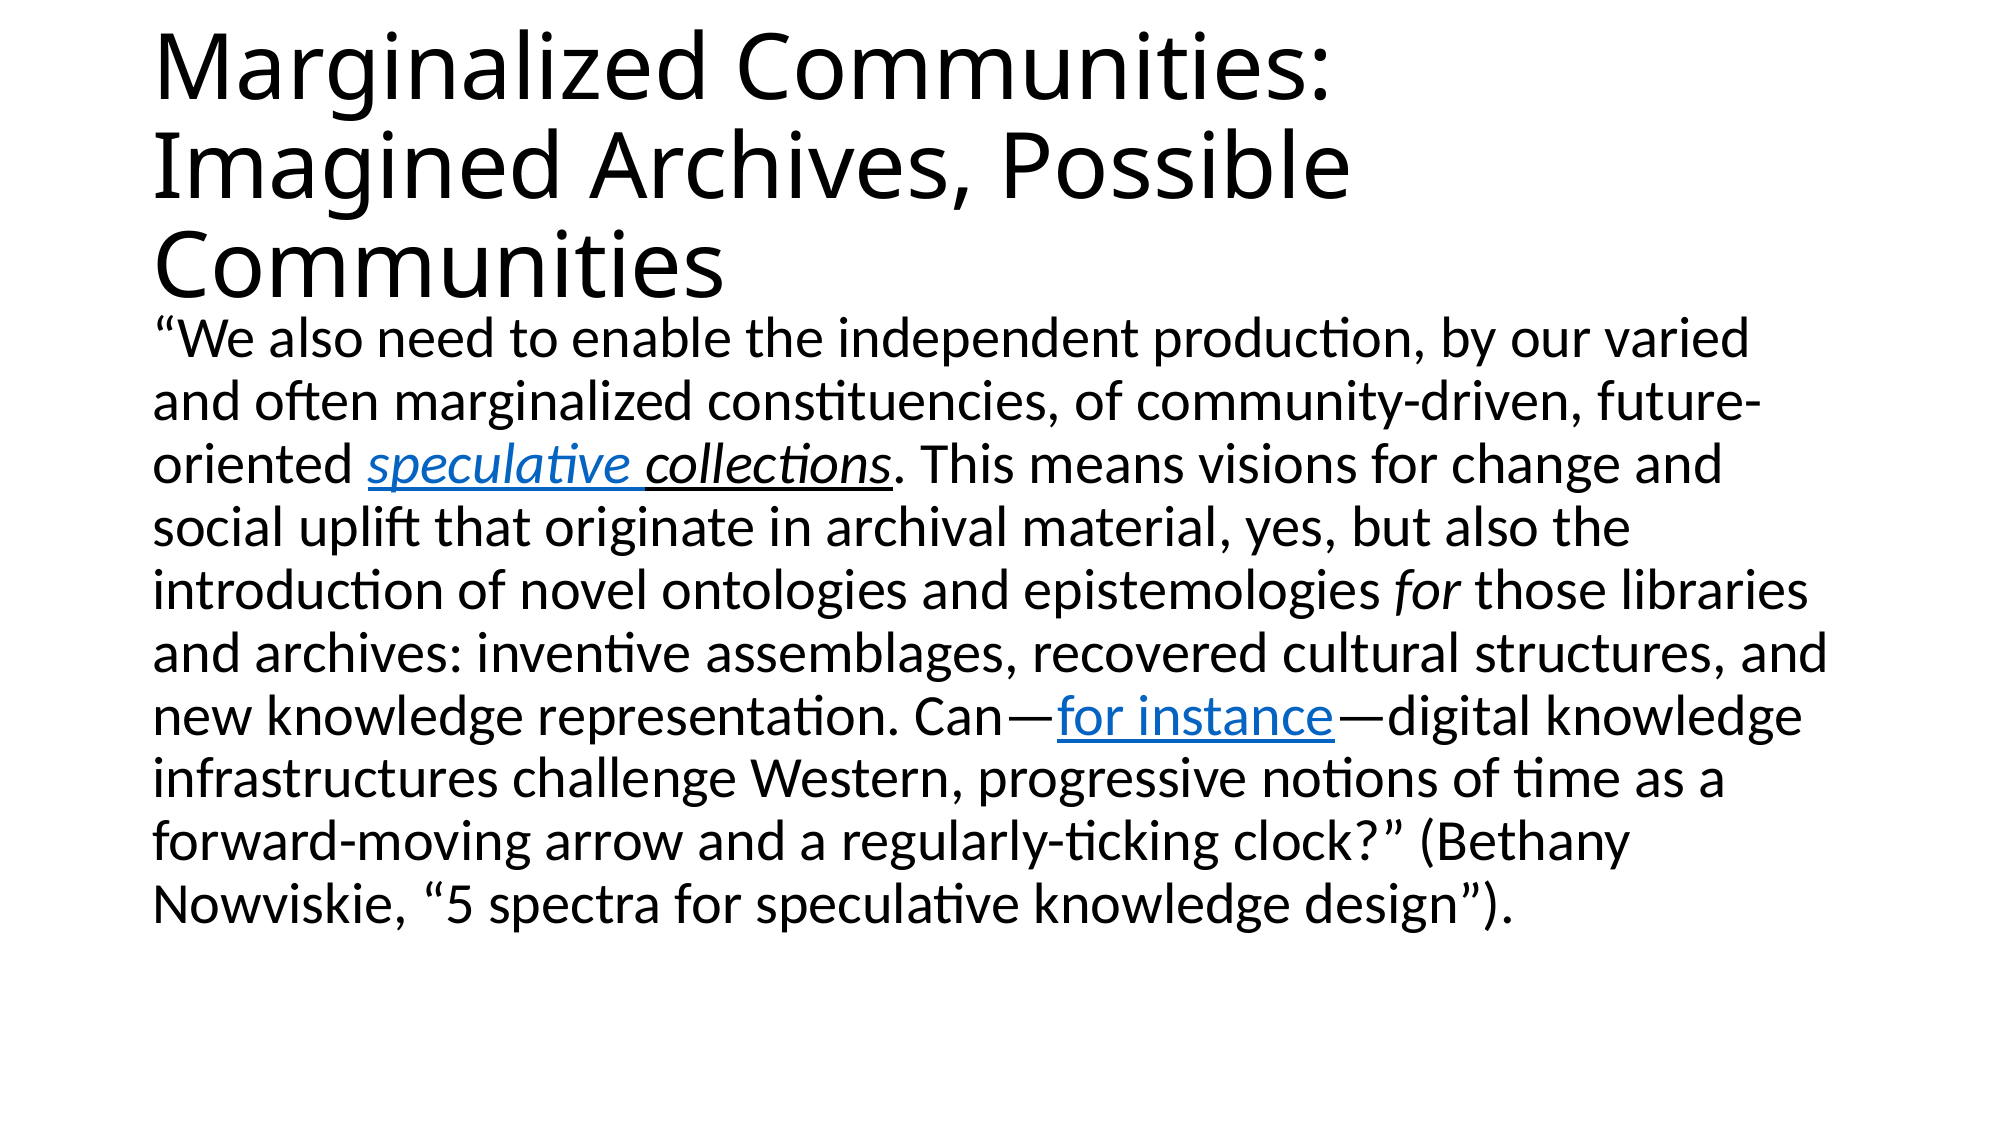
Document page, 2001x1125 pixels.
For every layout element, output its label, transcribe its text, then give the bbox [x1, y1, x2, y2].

title Marginalized Communities: Imagined Archives, Possible Communities [137, 59, 1863, 278]
list “We also need to enable the independent production, by our varied and often marginalized constituencies, of community-driven, future-oriented speculative collections. This means visions for change and social uplift that originate in archival material, yes, but also the introduction of novel ontologies and epistemologies for those libraries and archives: inventive assemblages, recovered cultural structures, and new knowledge representation. Can—for instance—digital knowledge infrastructures challenge Western, progressive notions of time as a forward-moving arrow and a regularly-ticking clock?” (Bethany Nowviskie, “5 spectra for speculative knowledge design”). [137, 299, 1863, 1014]
